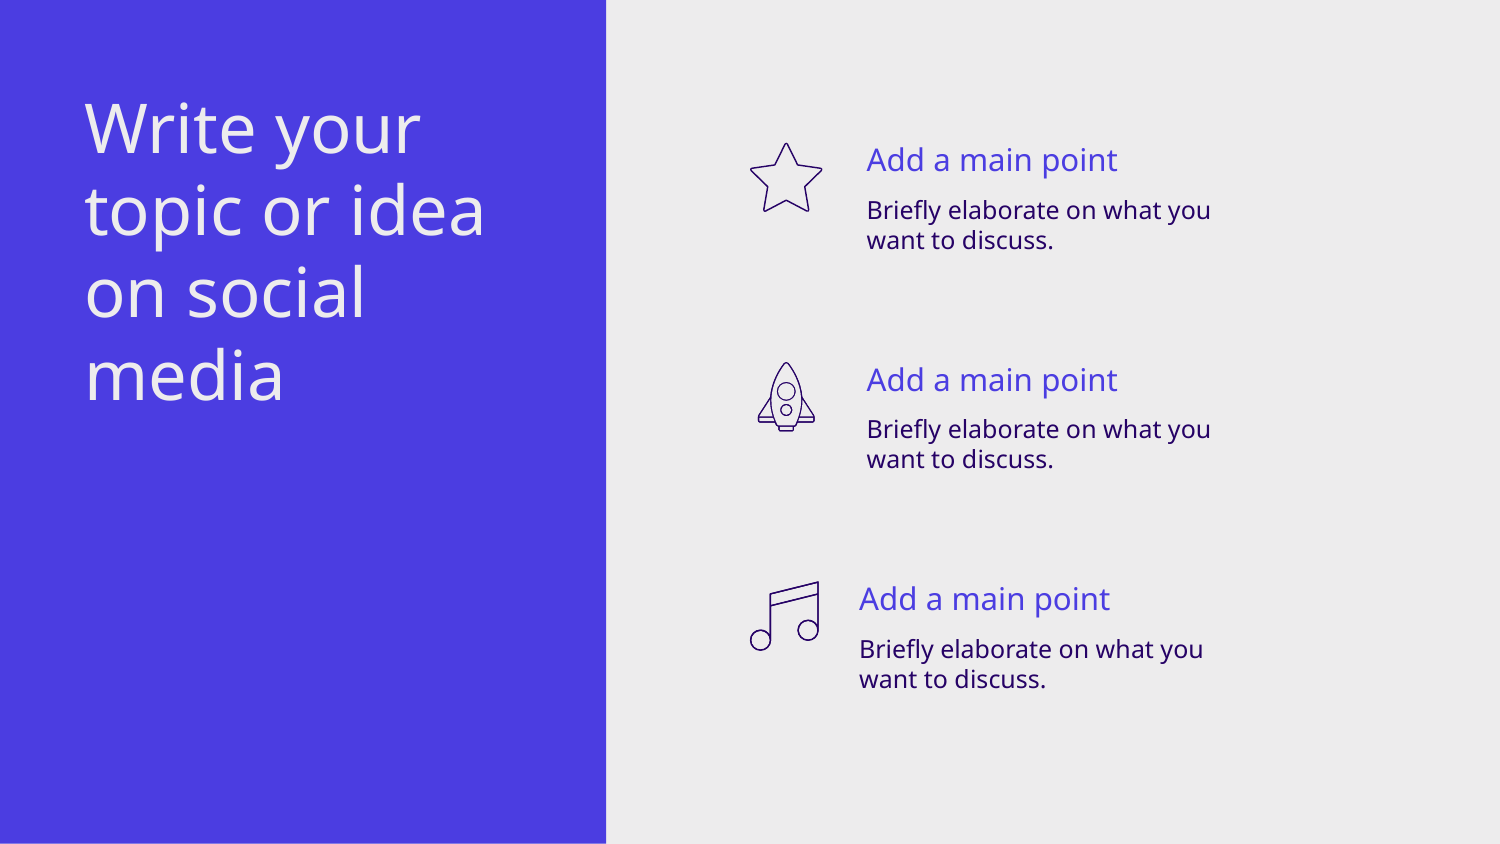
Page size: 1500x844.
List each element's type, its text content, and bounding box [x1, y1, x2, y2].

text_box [866, 139, 1416, 256]
text_box [750, 142, 823, 212]
text_box [752, 145, 820, 210]
text_box [752, 632, 769, 649]
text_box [866, 359, 1416, 475]
text_box Write your topic or idea on social media [84, 84, 522, 415]
text_box [0, 0, 607, 844]
text_box [772, 584, 817, 604]
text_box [858, 578, 1409, 694]
text_box [759, 363, 814, 430]
text_box [799, 622, 817, 639]
text_box [749, 581, 819, 651]
